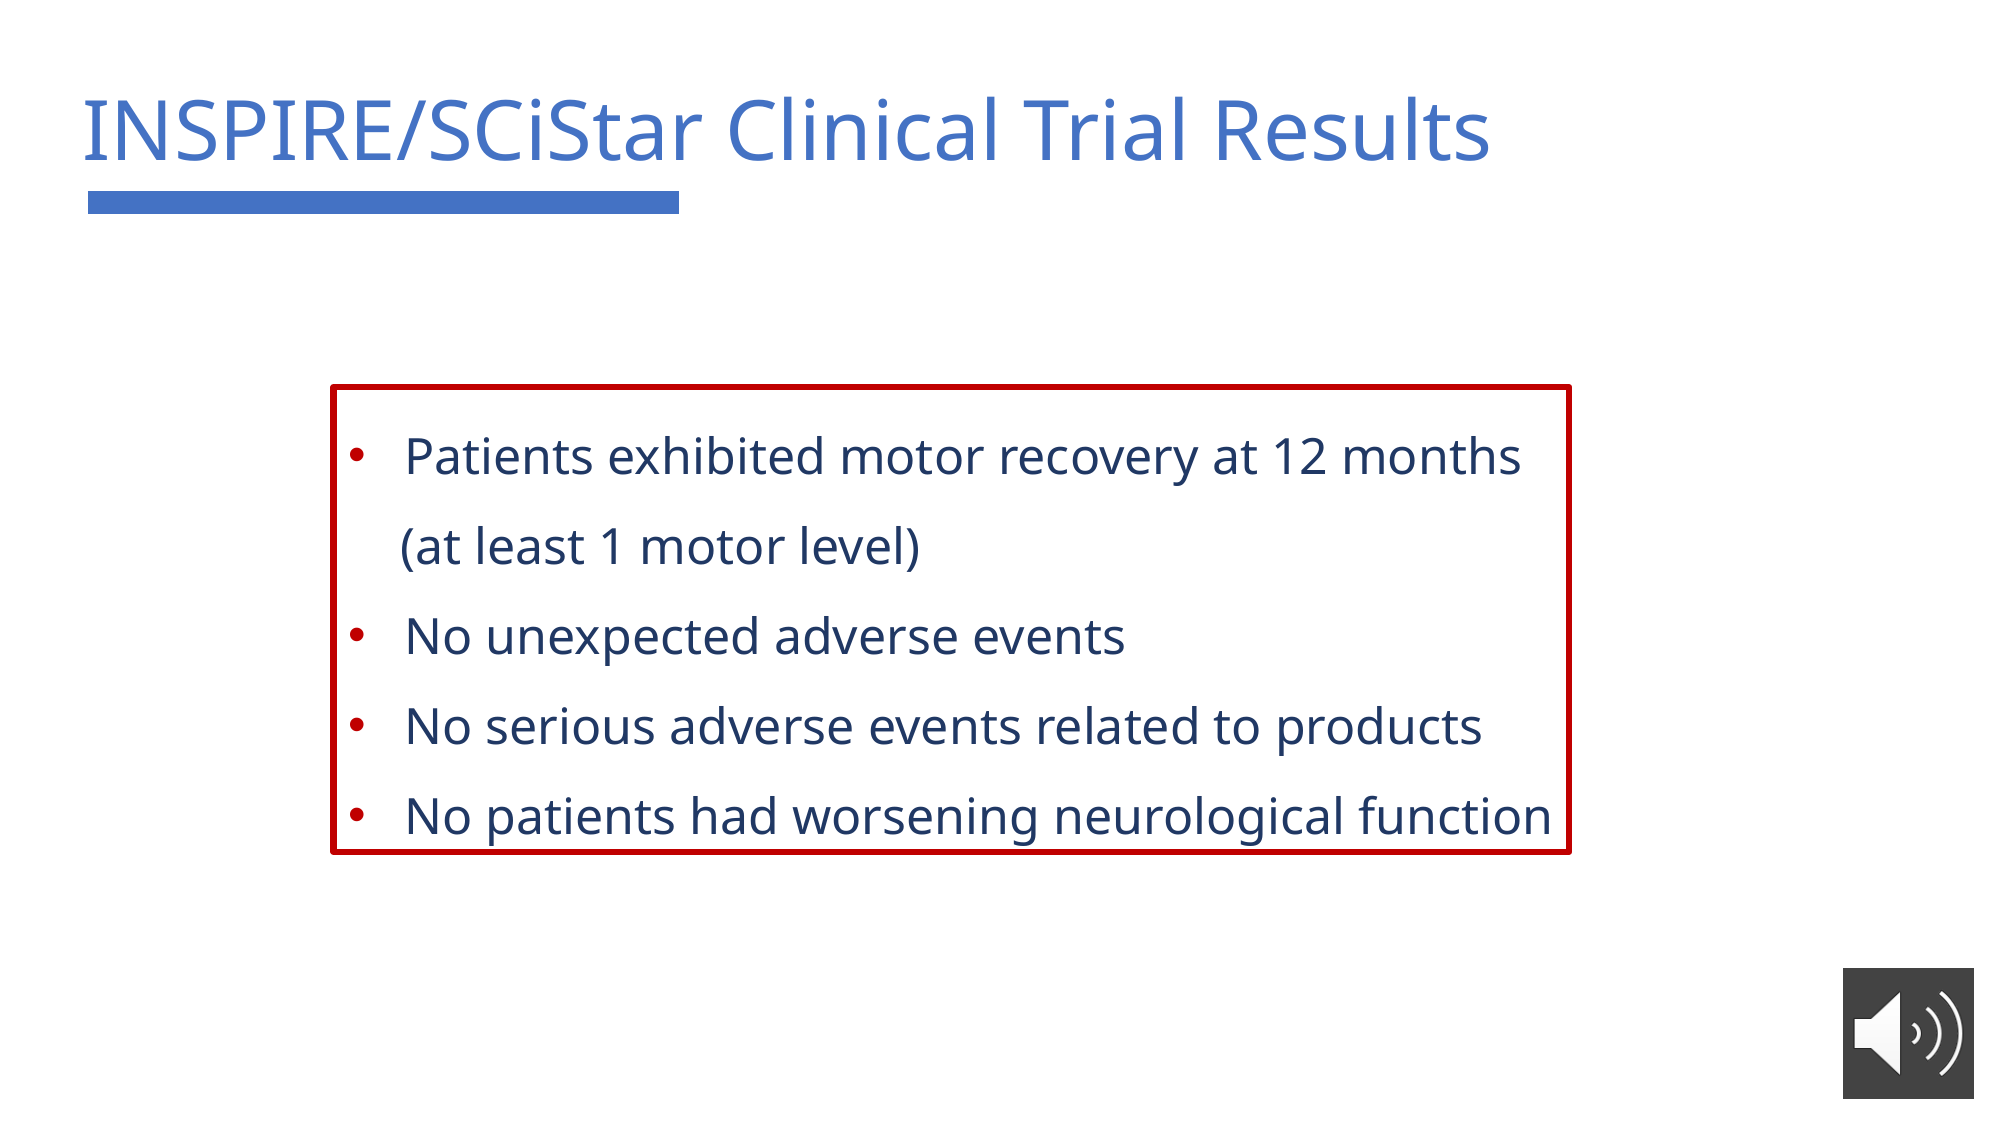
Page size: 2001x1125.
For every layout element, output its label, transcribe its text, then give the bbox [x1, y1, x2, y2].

picture [1841, 966, 1975, 1100]
text_box Patients exhibited motor recovery at 12 months (at least 1 motor level) No unexpected adverse events No serious adverse events related to products No patients had worsening neurological function [333, 387, 1570, 852]
text_box INSPIRE/SCiStar Clinical Trial Results [67, 70, 1776, 185]
